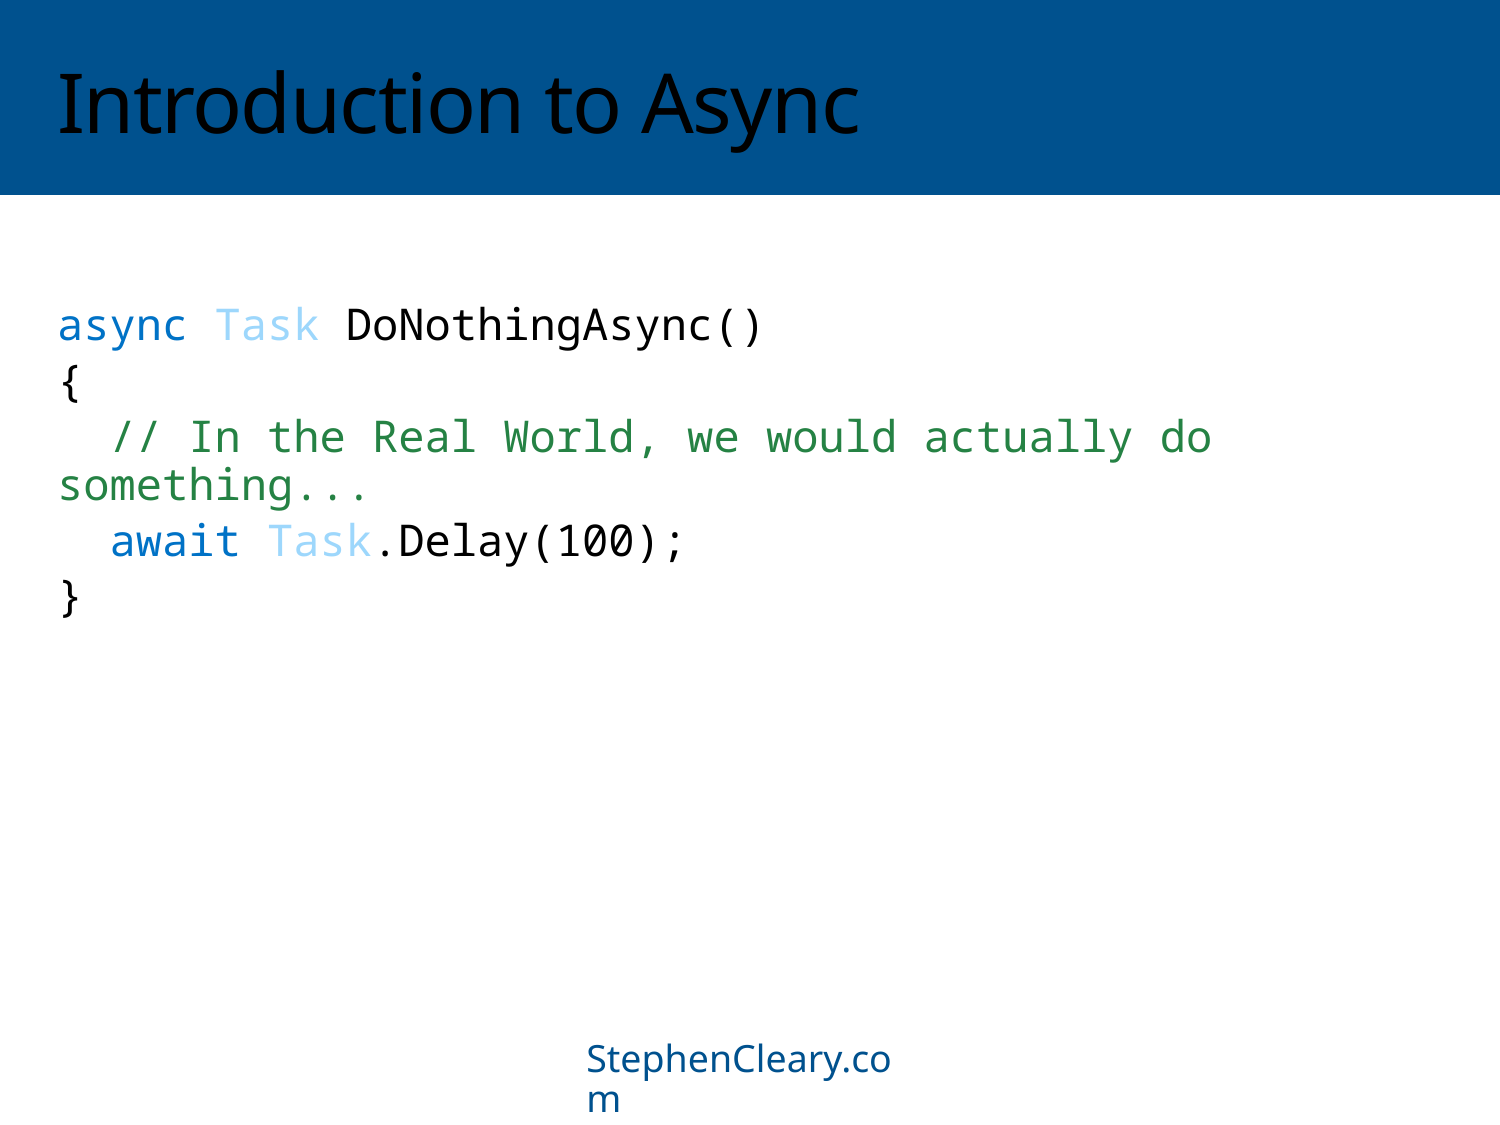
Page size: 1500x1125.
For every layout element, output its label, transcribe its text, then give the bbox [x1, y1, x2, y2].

title Introduction to Async [33, 47, 1468, 196]
list async Task DoNothingAsync() { // In the Real World, we would actually do something... await Task.Delay(100); } [33, 287, 1467, 600]
